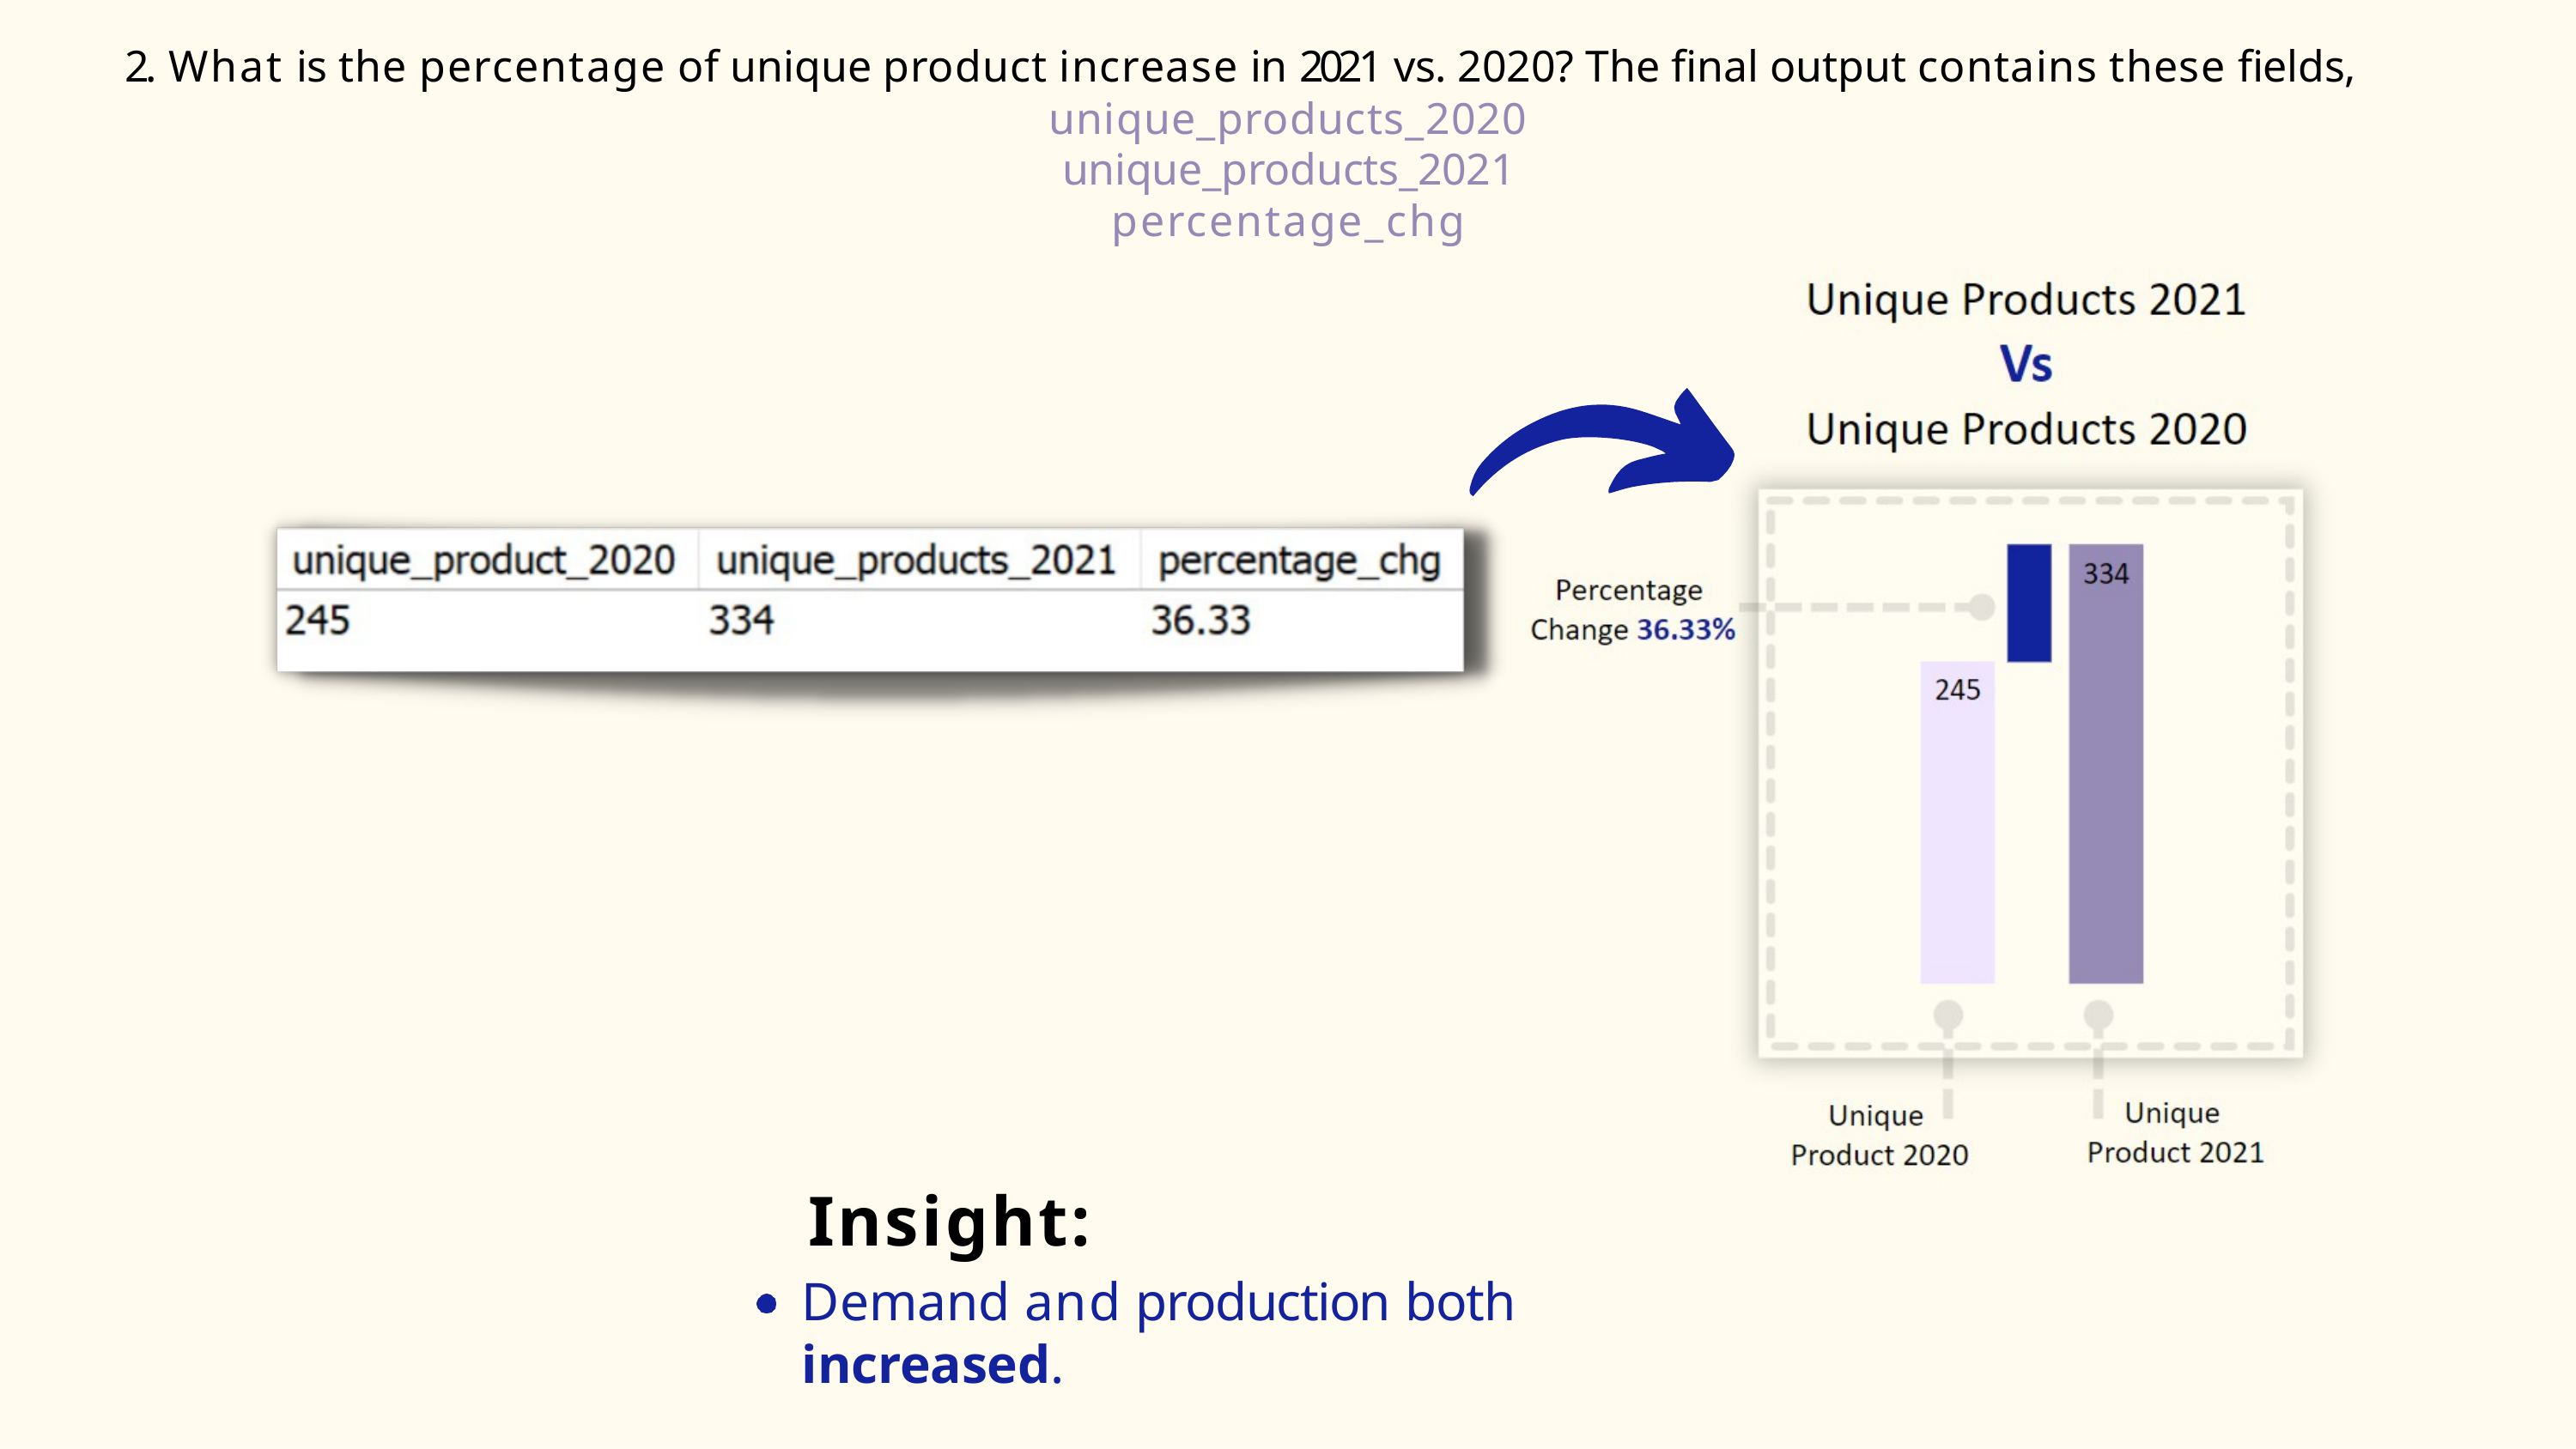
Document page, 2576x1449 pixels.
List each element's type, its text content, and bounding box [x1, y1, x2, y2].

picture [258, 507, 1506, 724]
picture [1516, 225, 2432, 1224]
picture [756, 1294, 776, 1313]
text_box 2. What is the percentage of unique product increase in 2021 vs. 2020? The final output contains these fields, unique_products_2020 unique_products_2021 percentage_chg [123, 37, 2430, 246]
text_box Insight: Demand and production both increased. [799, 1163, 1786, 1394]
text_box [1469, 435, 1511, 497]
